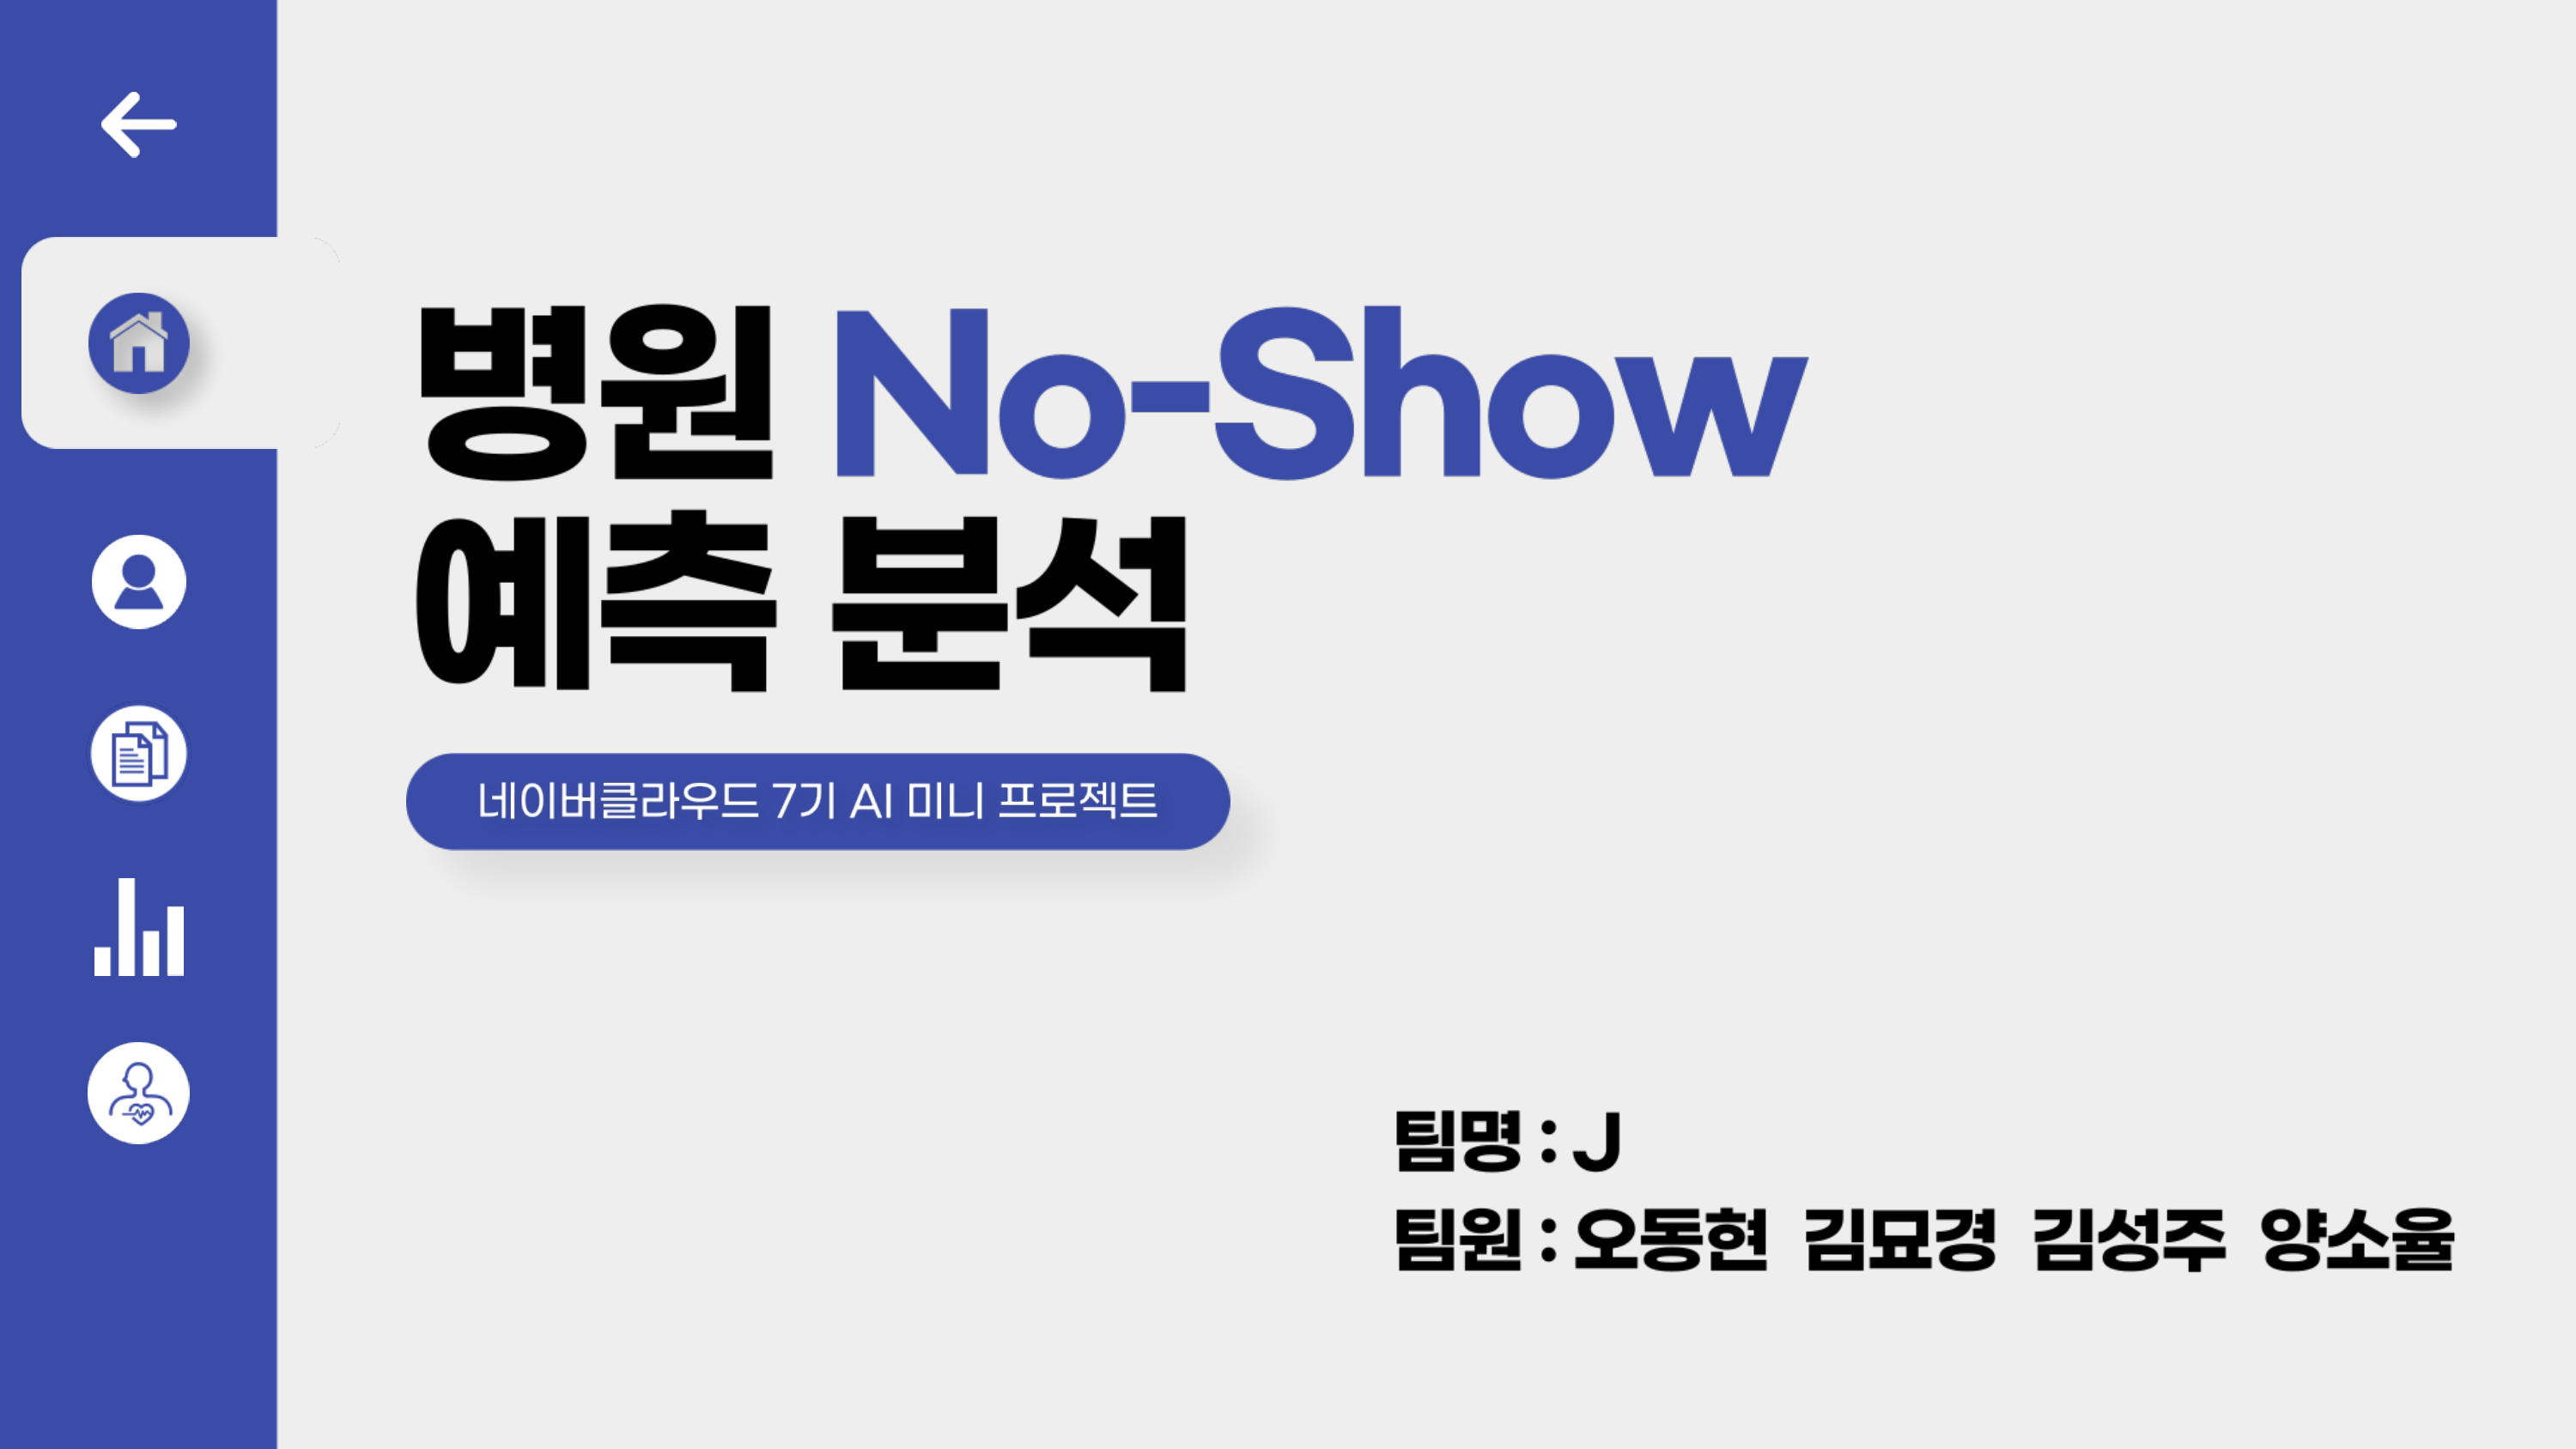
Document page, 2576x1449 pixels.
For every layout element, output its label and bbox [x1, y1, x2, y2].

text_box [0, 0, 279, 1449]
picture [279, 225, 1924, 936]
text_box [88, 1042, 191, 1144]
text_box [68, 682, 210, 825]
text_box [406, 753, 1230, 851]
picture [1381, 1082, 2494, 1305]
text_box [88, 292, 190, 394]
text_box [94, 878, 184, 976]
text_box [100, 92, 177, 158]
text_box [21, 237, 341, 449]
text_box [92, 535, 186, 629]
